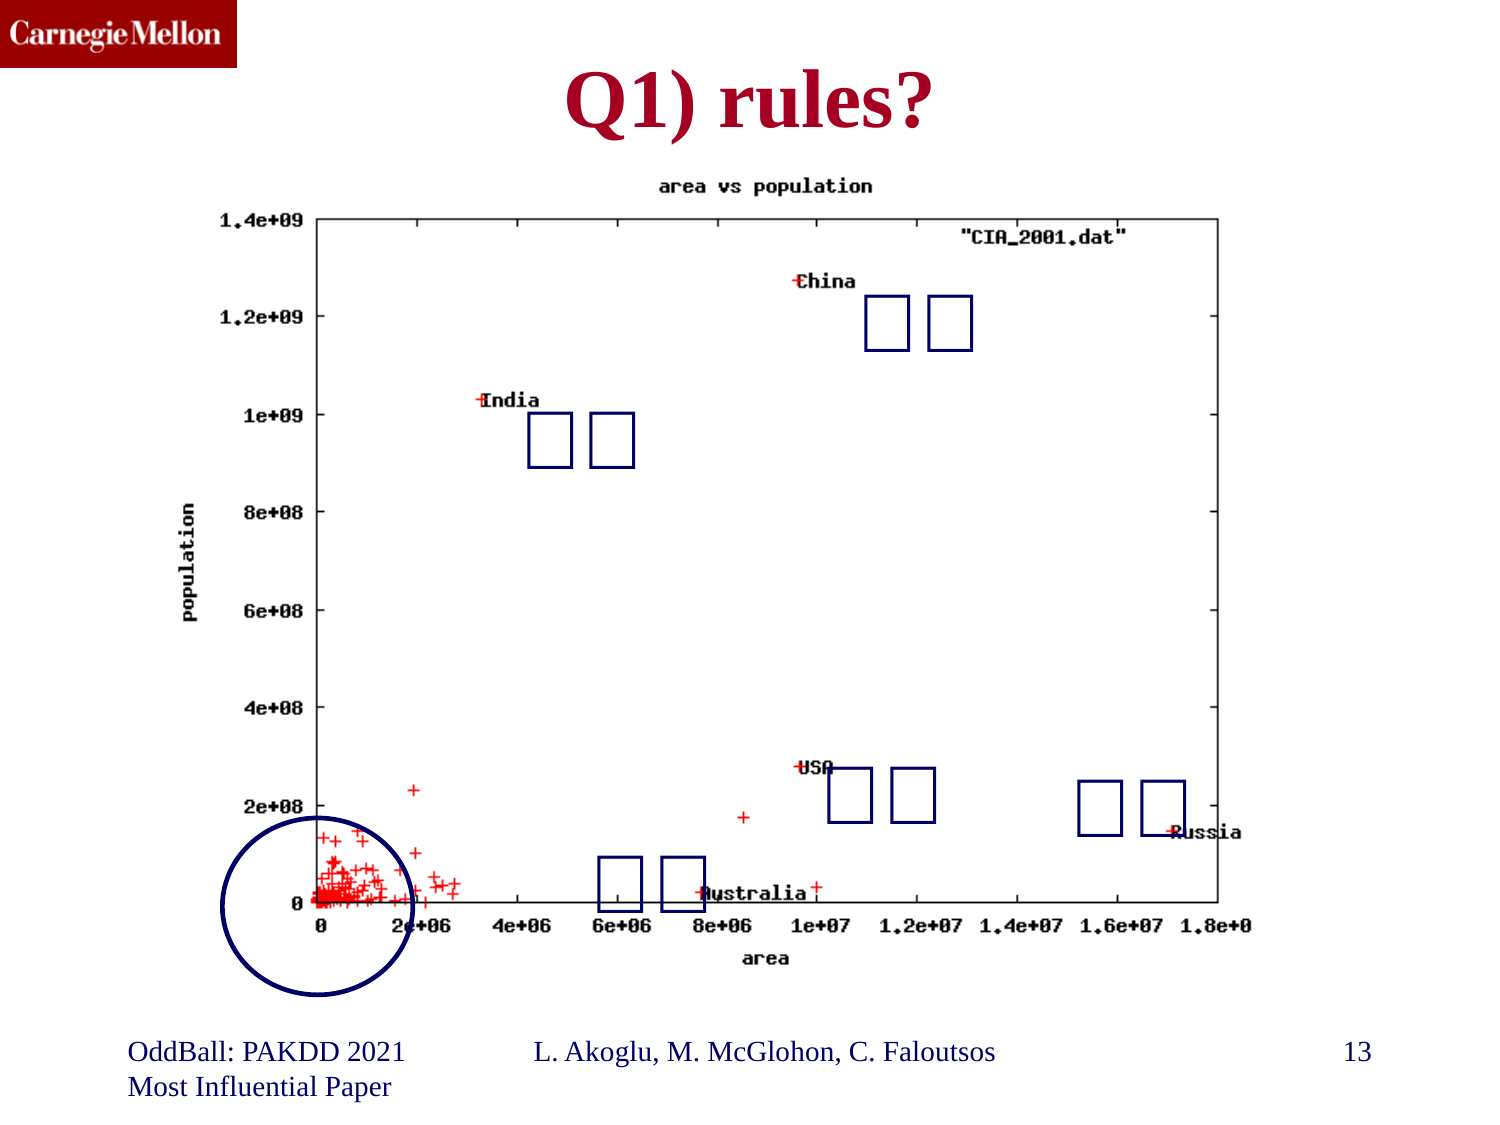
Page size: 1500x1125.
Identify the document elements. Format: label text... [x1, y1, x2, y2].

title Q1) rules? [112, 0, 1388, 188]
text_box [263, 979, 372, 995]
picture [0, 0, 112, 68]
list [165, 154, 1253, 971]
footer L. Akoglu, M. McGlohon, C. Faloutsos [512, 1024, 1018, 1101]
slide_number 13 [1074, 1024, 1388, 1101]
slide_number OddBall: PAKDD 2021 Most Influential Paper [112, 1024, 426, 1101]
